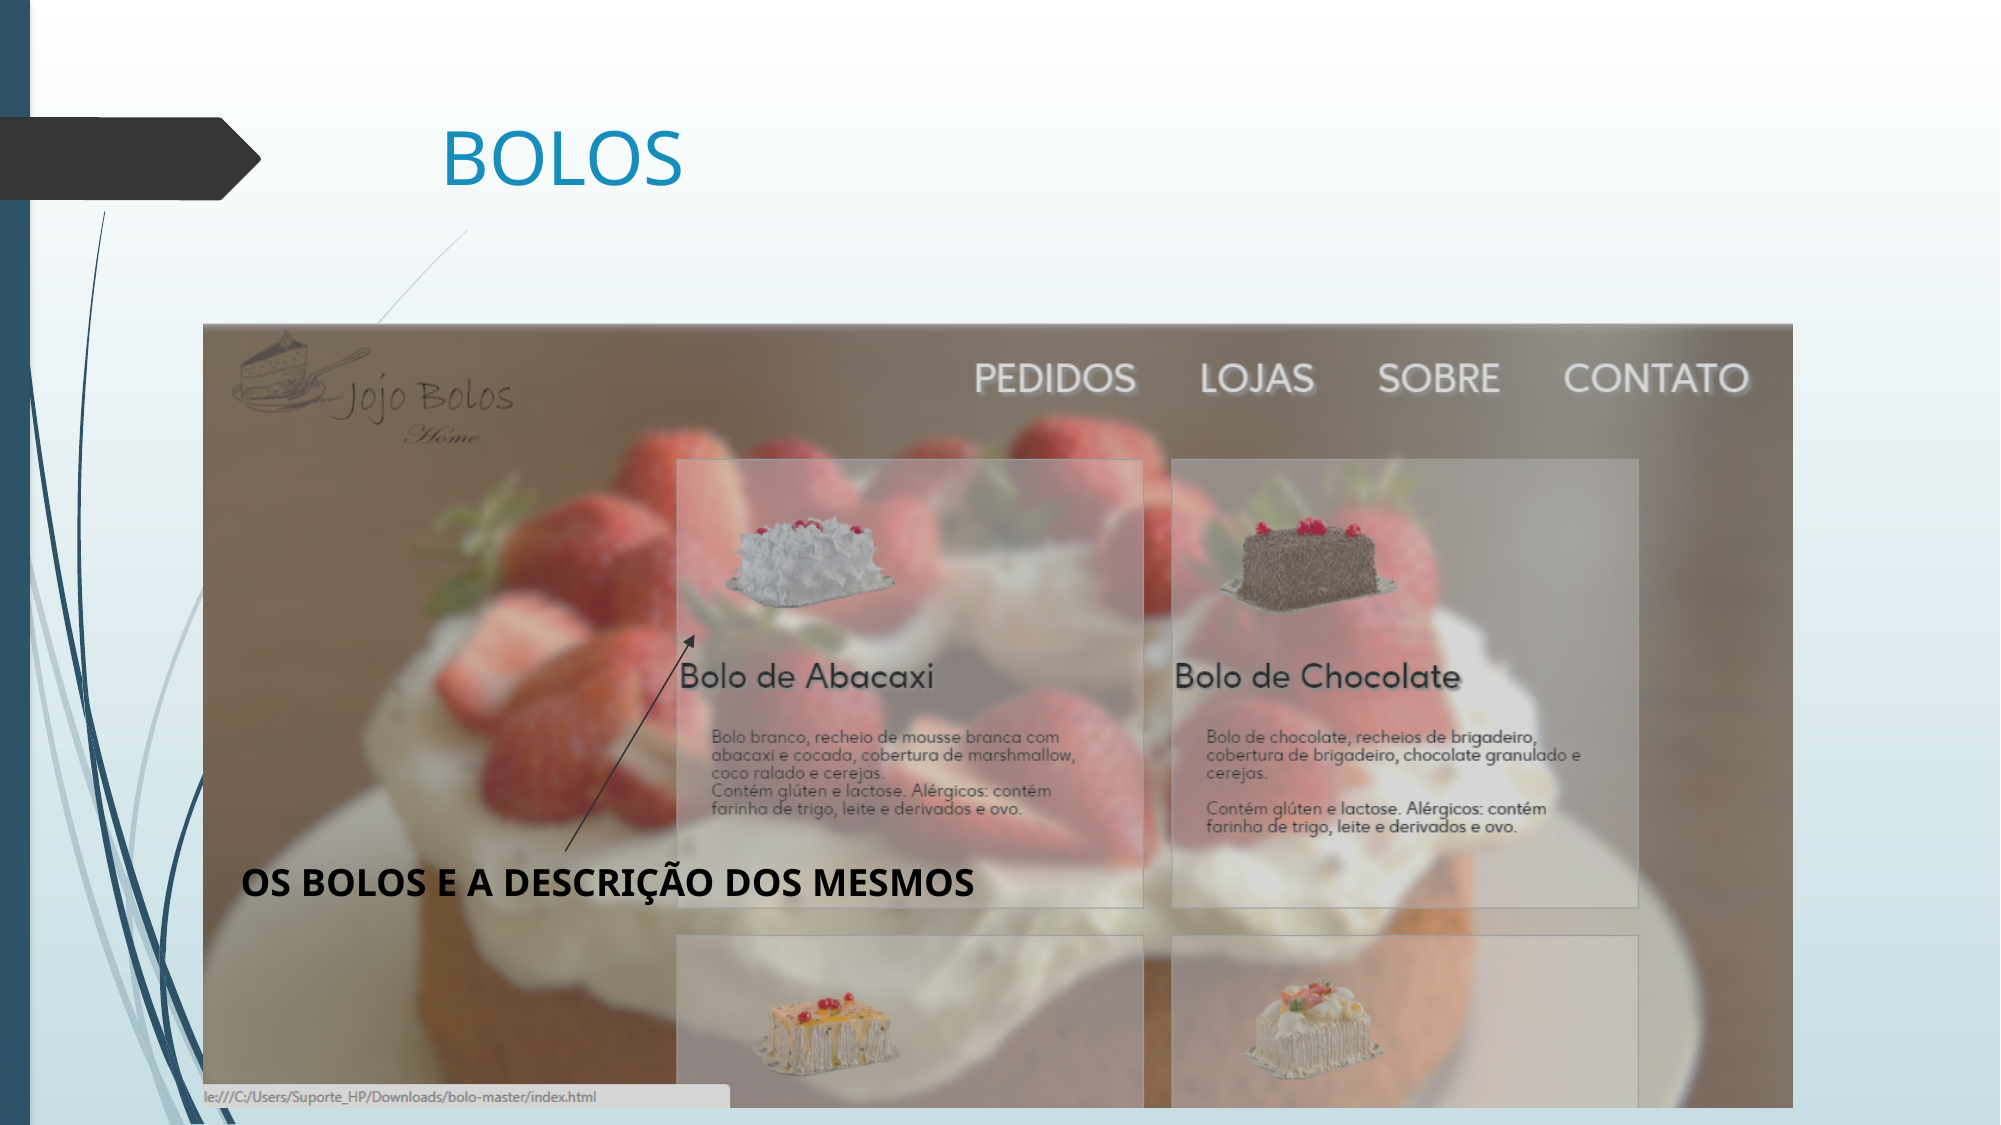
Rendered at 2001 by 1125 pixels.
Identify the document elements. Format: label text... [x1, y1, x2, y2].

title BOLOS [425, 102, 1888, 313]
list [202, 322, 1794, 1109]
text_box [565, 634, 695, 852]
